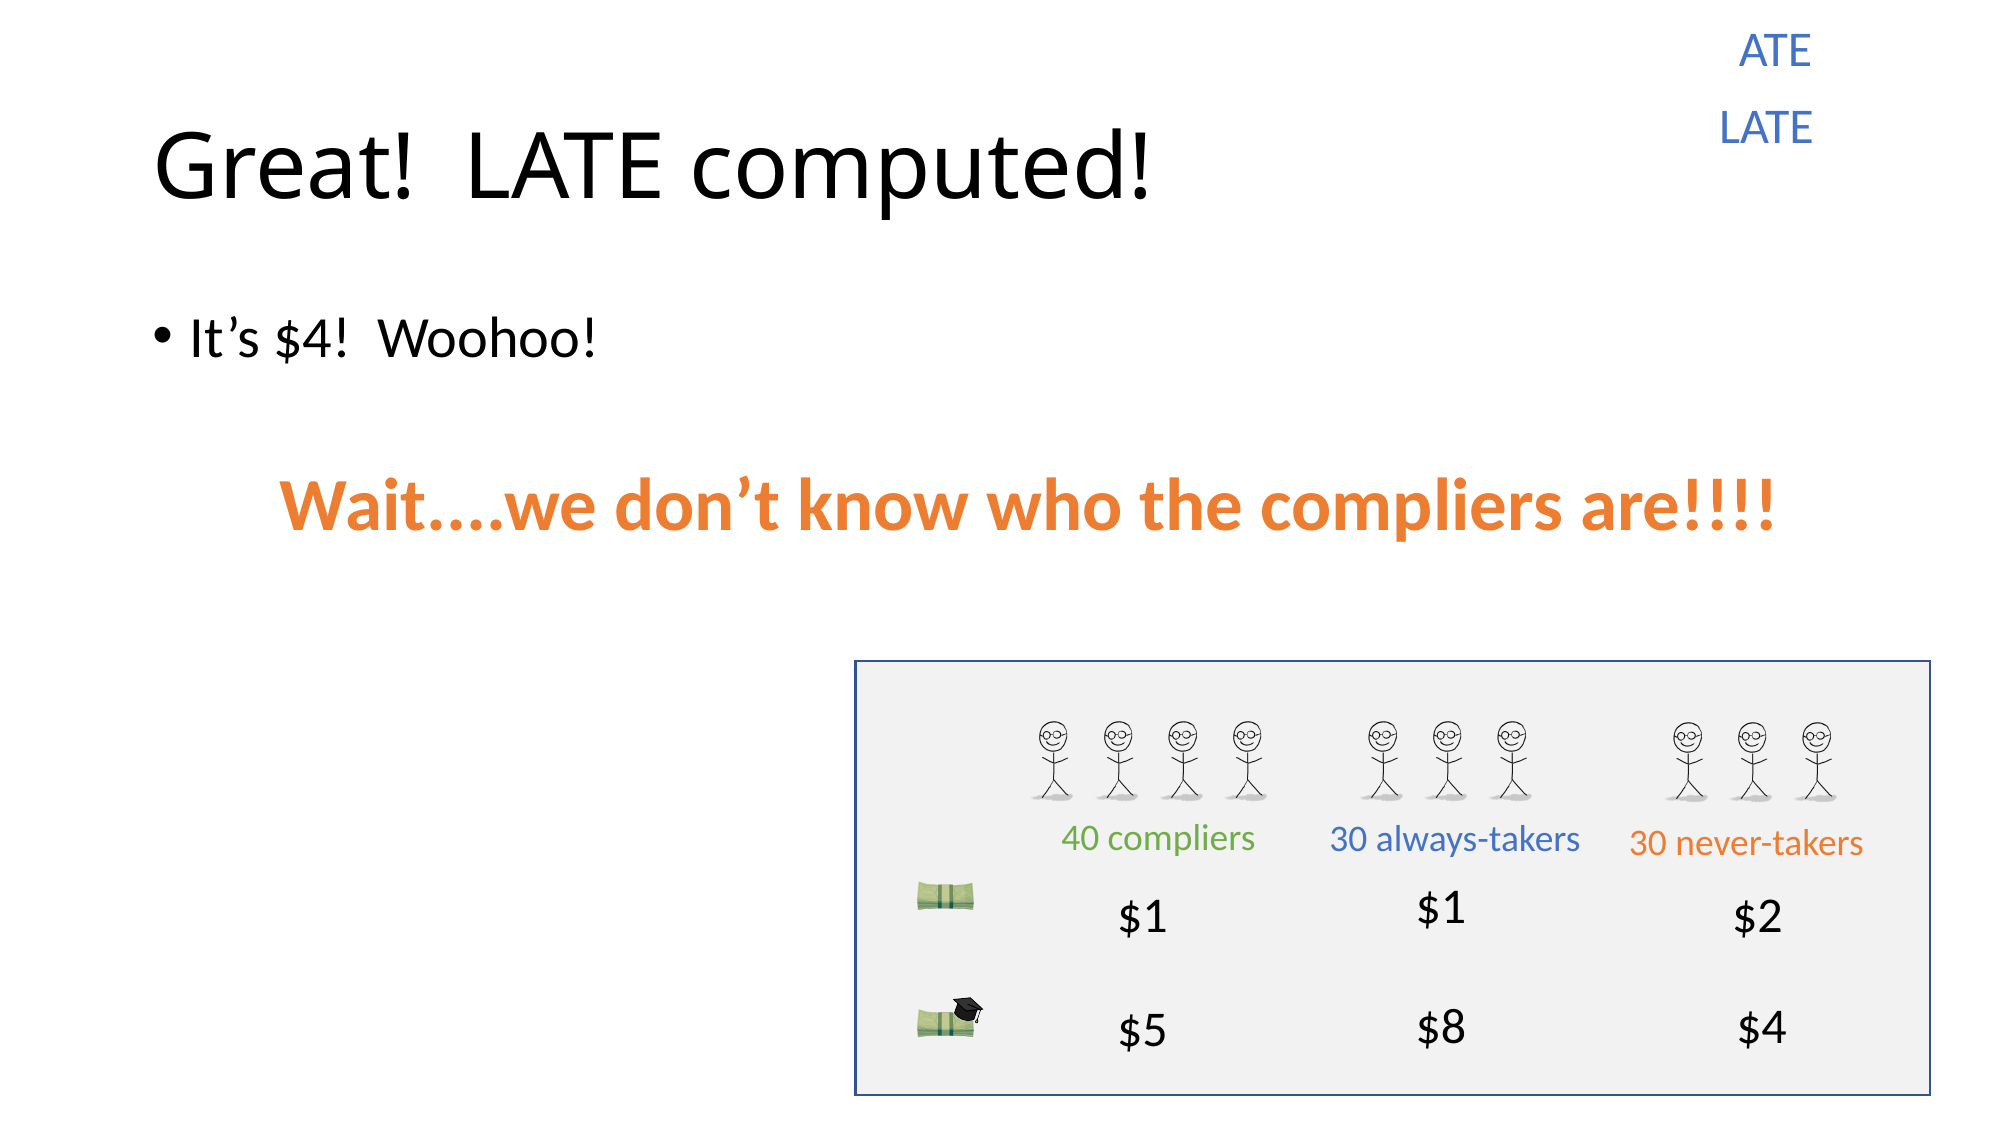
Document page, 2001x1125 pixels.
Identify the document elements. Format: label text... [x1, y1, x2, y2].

title Great! LATE computed! [137, 59, 1863, 278]
text_box Wait....we don’t know who the compliers are!!!! [206, 447, 1854, 553]
list It’s $4! Woohoo! [137, 299, 1863, 1014]
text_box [855, 660, 1931, 1096]
